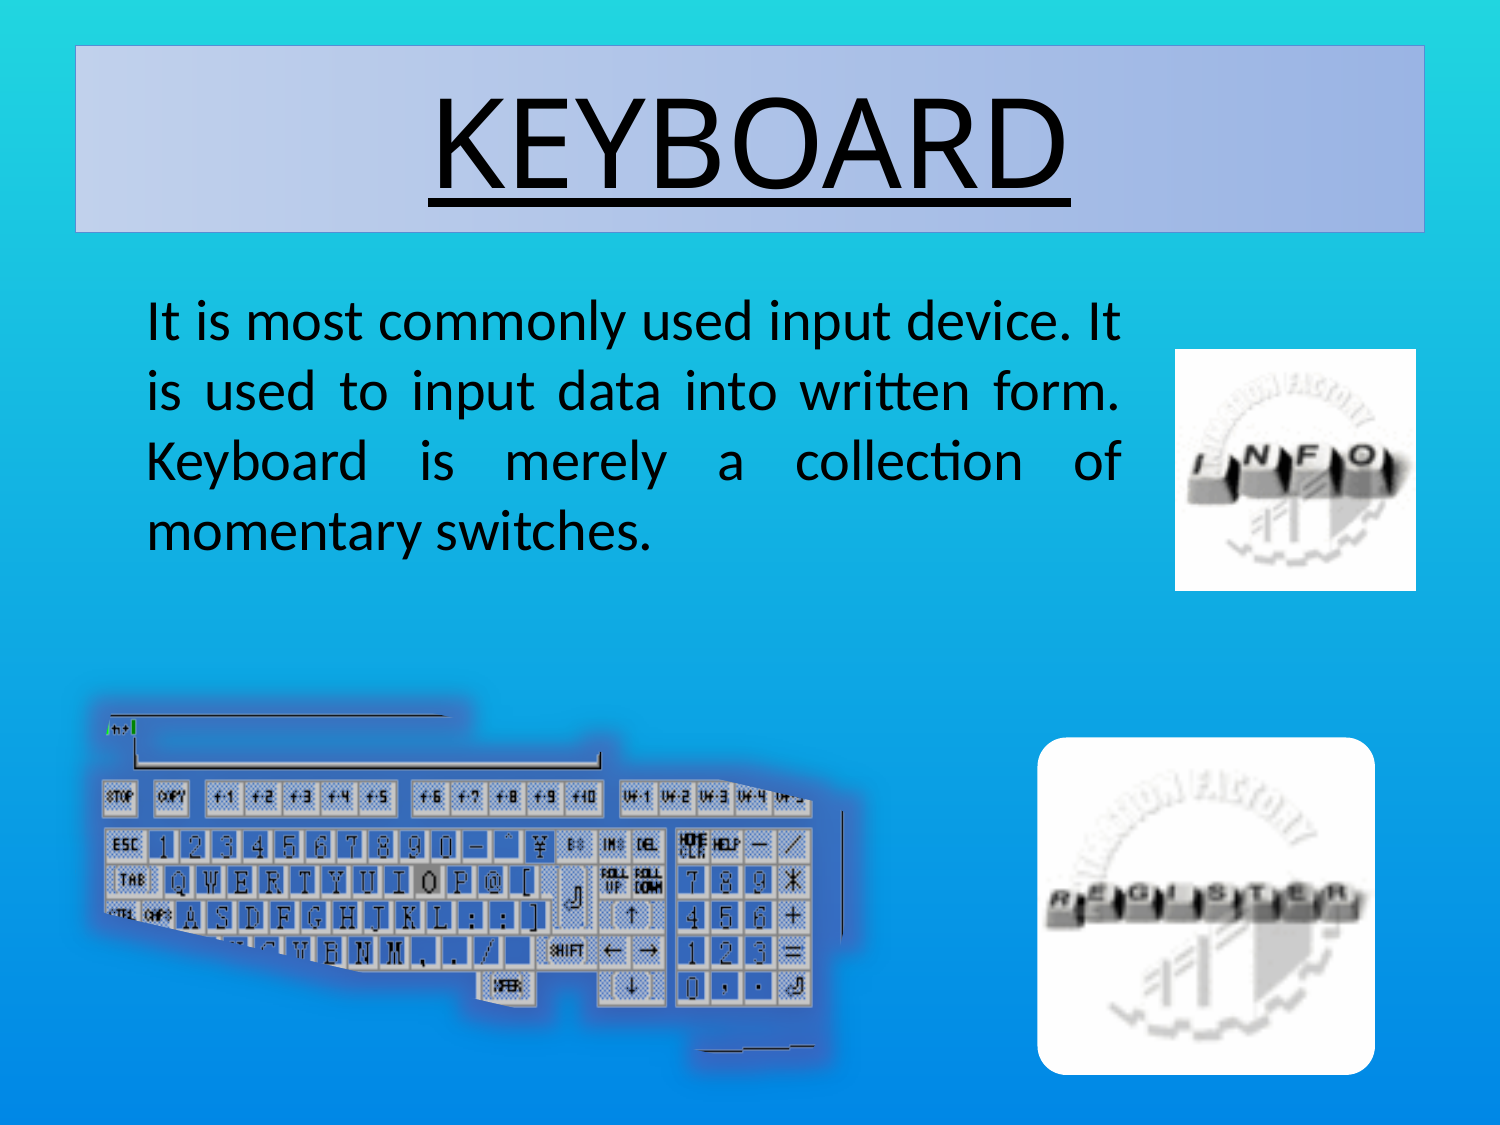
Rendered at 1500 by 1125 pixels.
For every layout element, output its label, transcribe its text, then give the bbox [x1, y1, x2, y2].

picture [75, 689, 862, 1068]
picture [1037, 738, 1376, 1076]
picture [1138, 349, 1500, 590]
title KEYBOARD [75, 45, 1425, 233]
list It is most commonly used input device. It is used to input data into written form. Keyboard is merely a collection of momentary switches. [75, 275, 1138, 825]
